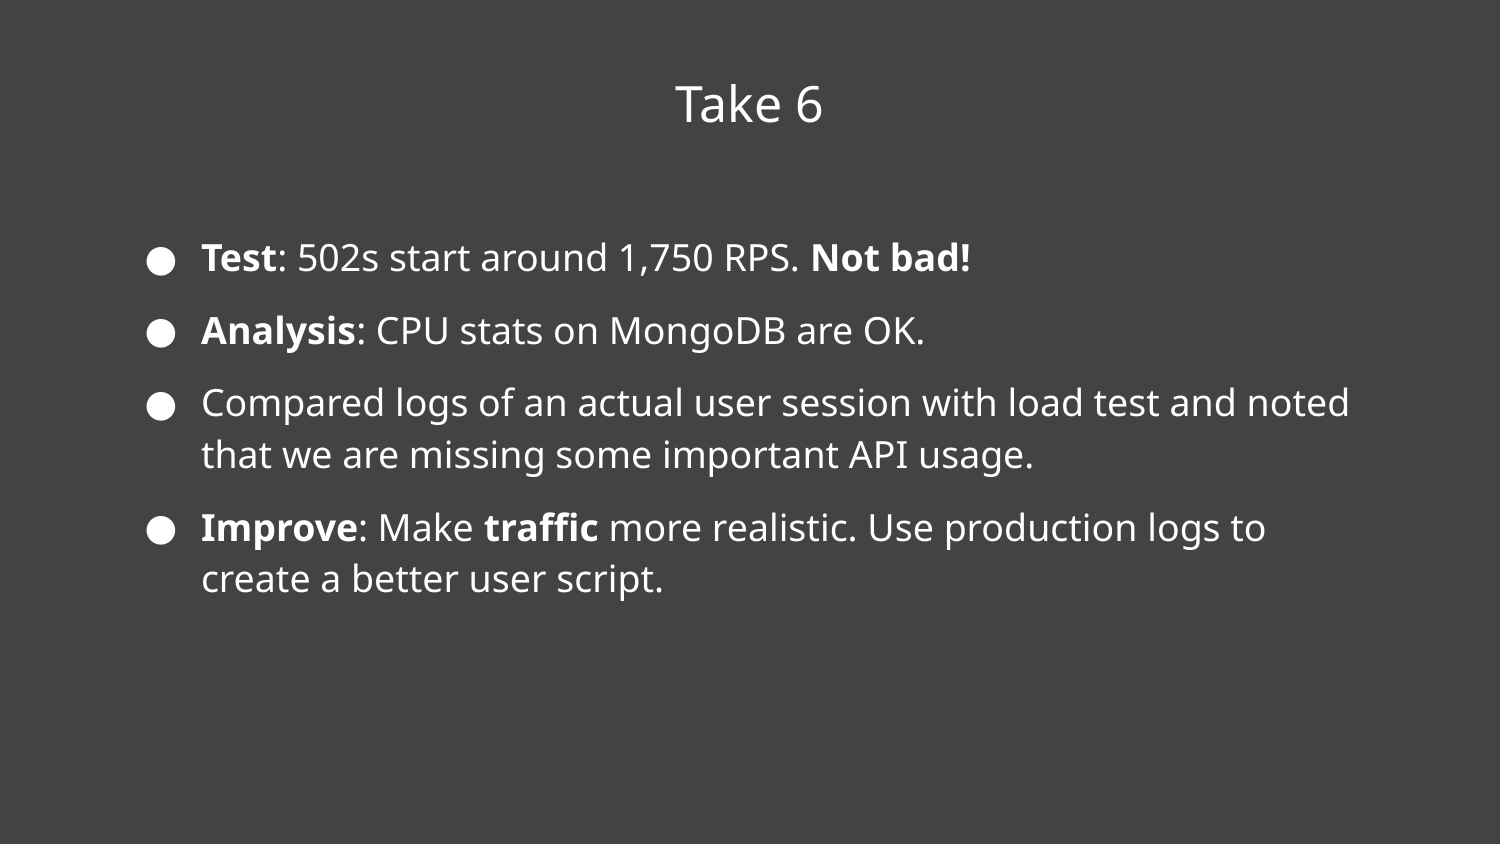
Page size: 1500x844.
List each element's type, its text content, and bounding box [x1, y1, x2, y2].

text_box Take 6 [126, 57, 1374, 132]
text_box [110, 46, 1388, 138]
text_box Test: 502s start around 1,750 RPS. Not bad! Analysis: CPU stats on MongoDB are OK. Compared logs of an actual user session with load test and noted that we are missing some important API usage. Improve: Make traffic more realistic. Use production logs to create a better user script. [110, 212, 1388, 765]
